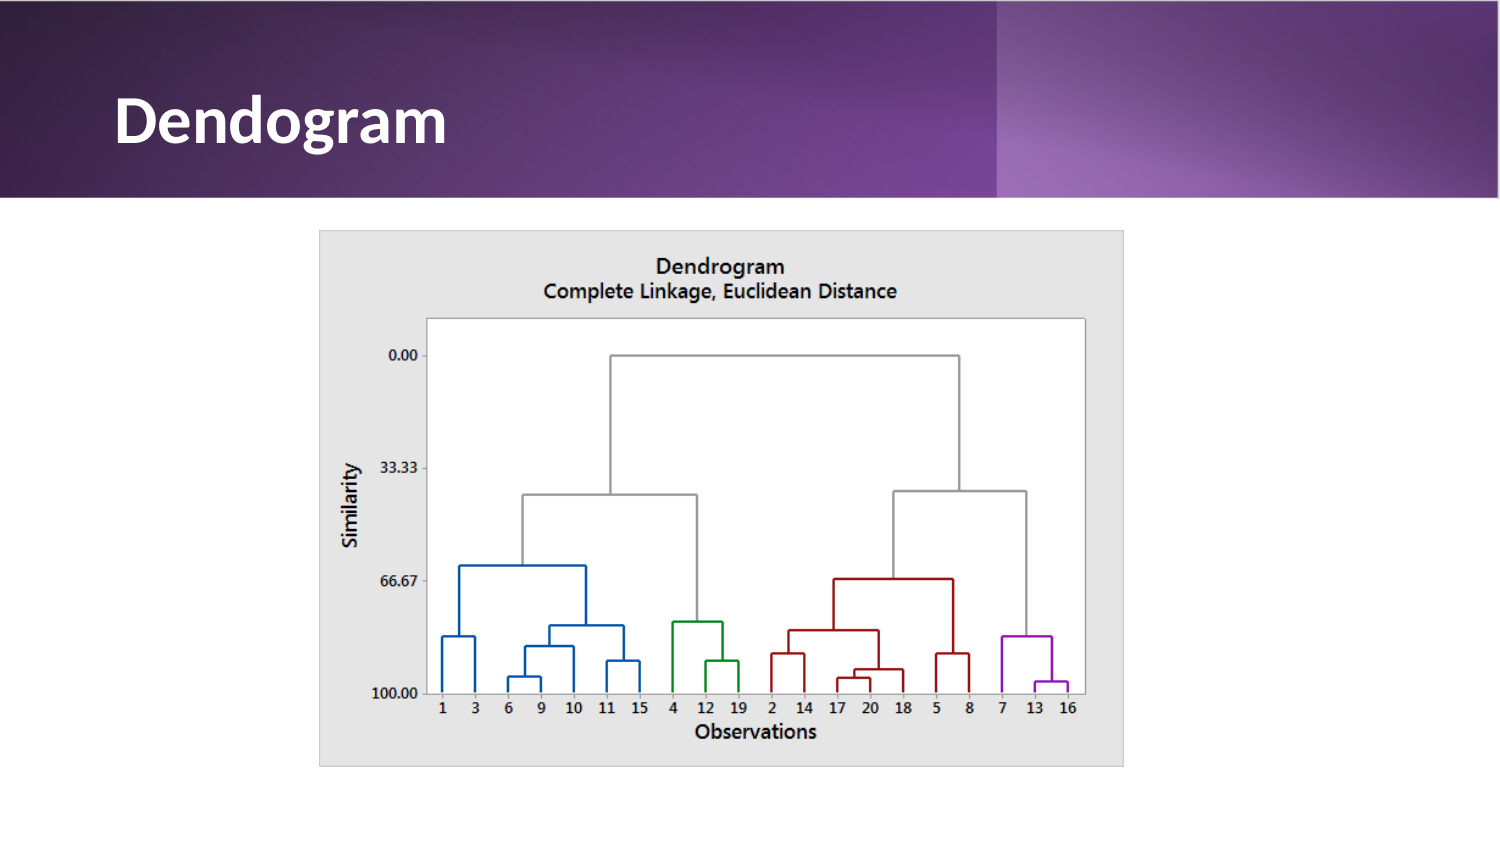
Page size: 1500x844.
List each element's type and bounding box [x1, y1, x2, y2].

picture [0, 0, 1500, 199]
picture [92, 230, 1350, 767]
